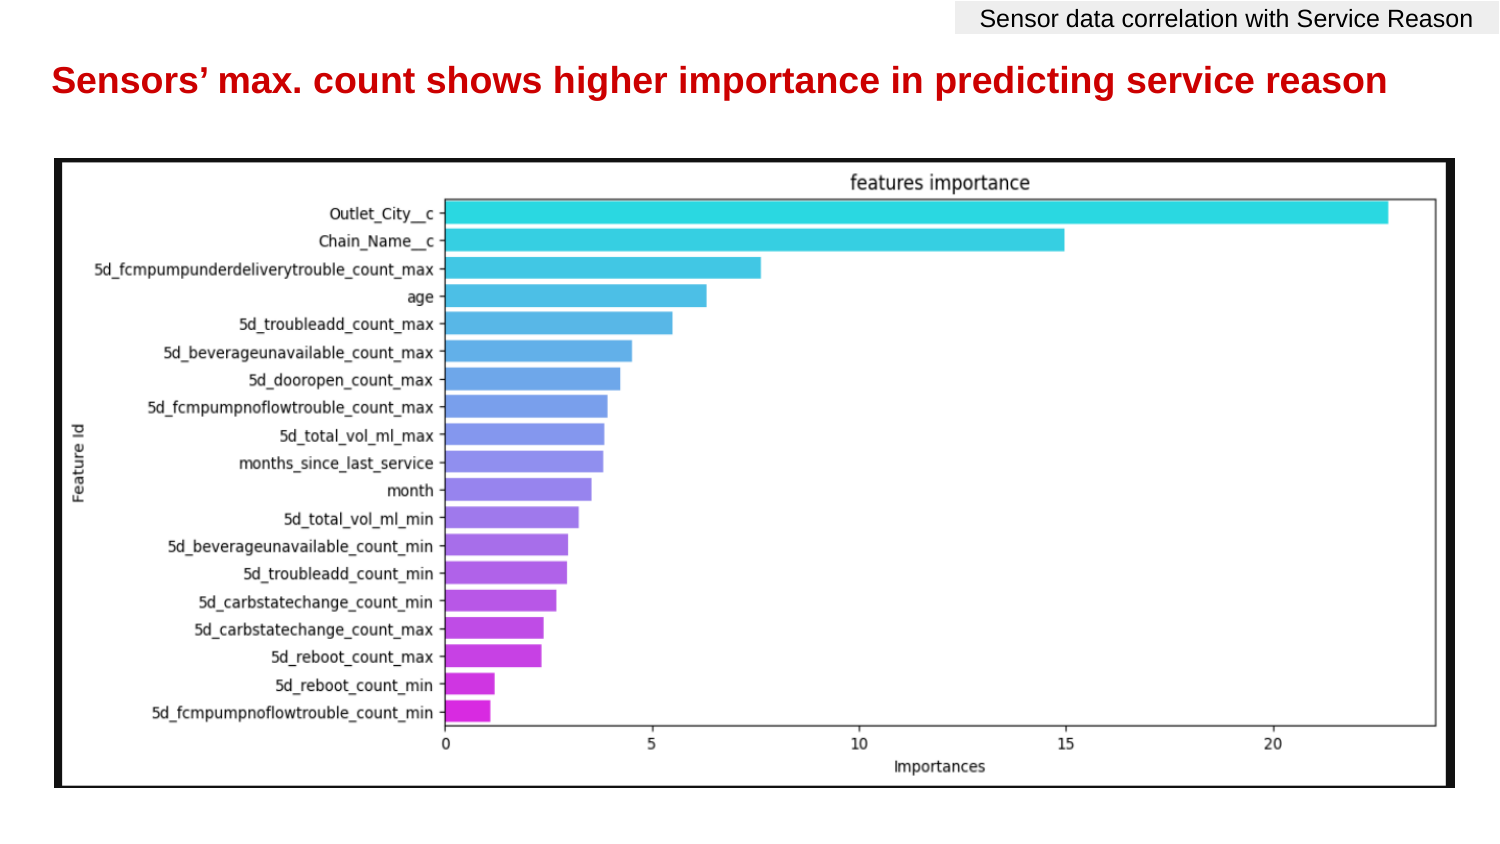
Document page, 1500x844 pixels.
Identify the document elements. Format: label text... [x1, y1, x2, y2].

picture [54, 157, 1456, 789]
text_box Sensor data correlation with Service Reason [954, 0, 1500, 35]
text_box Sensors’ max. count shows higher importance in predicting service reason [36, 41, 1473, 114]
